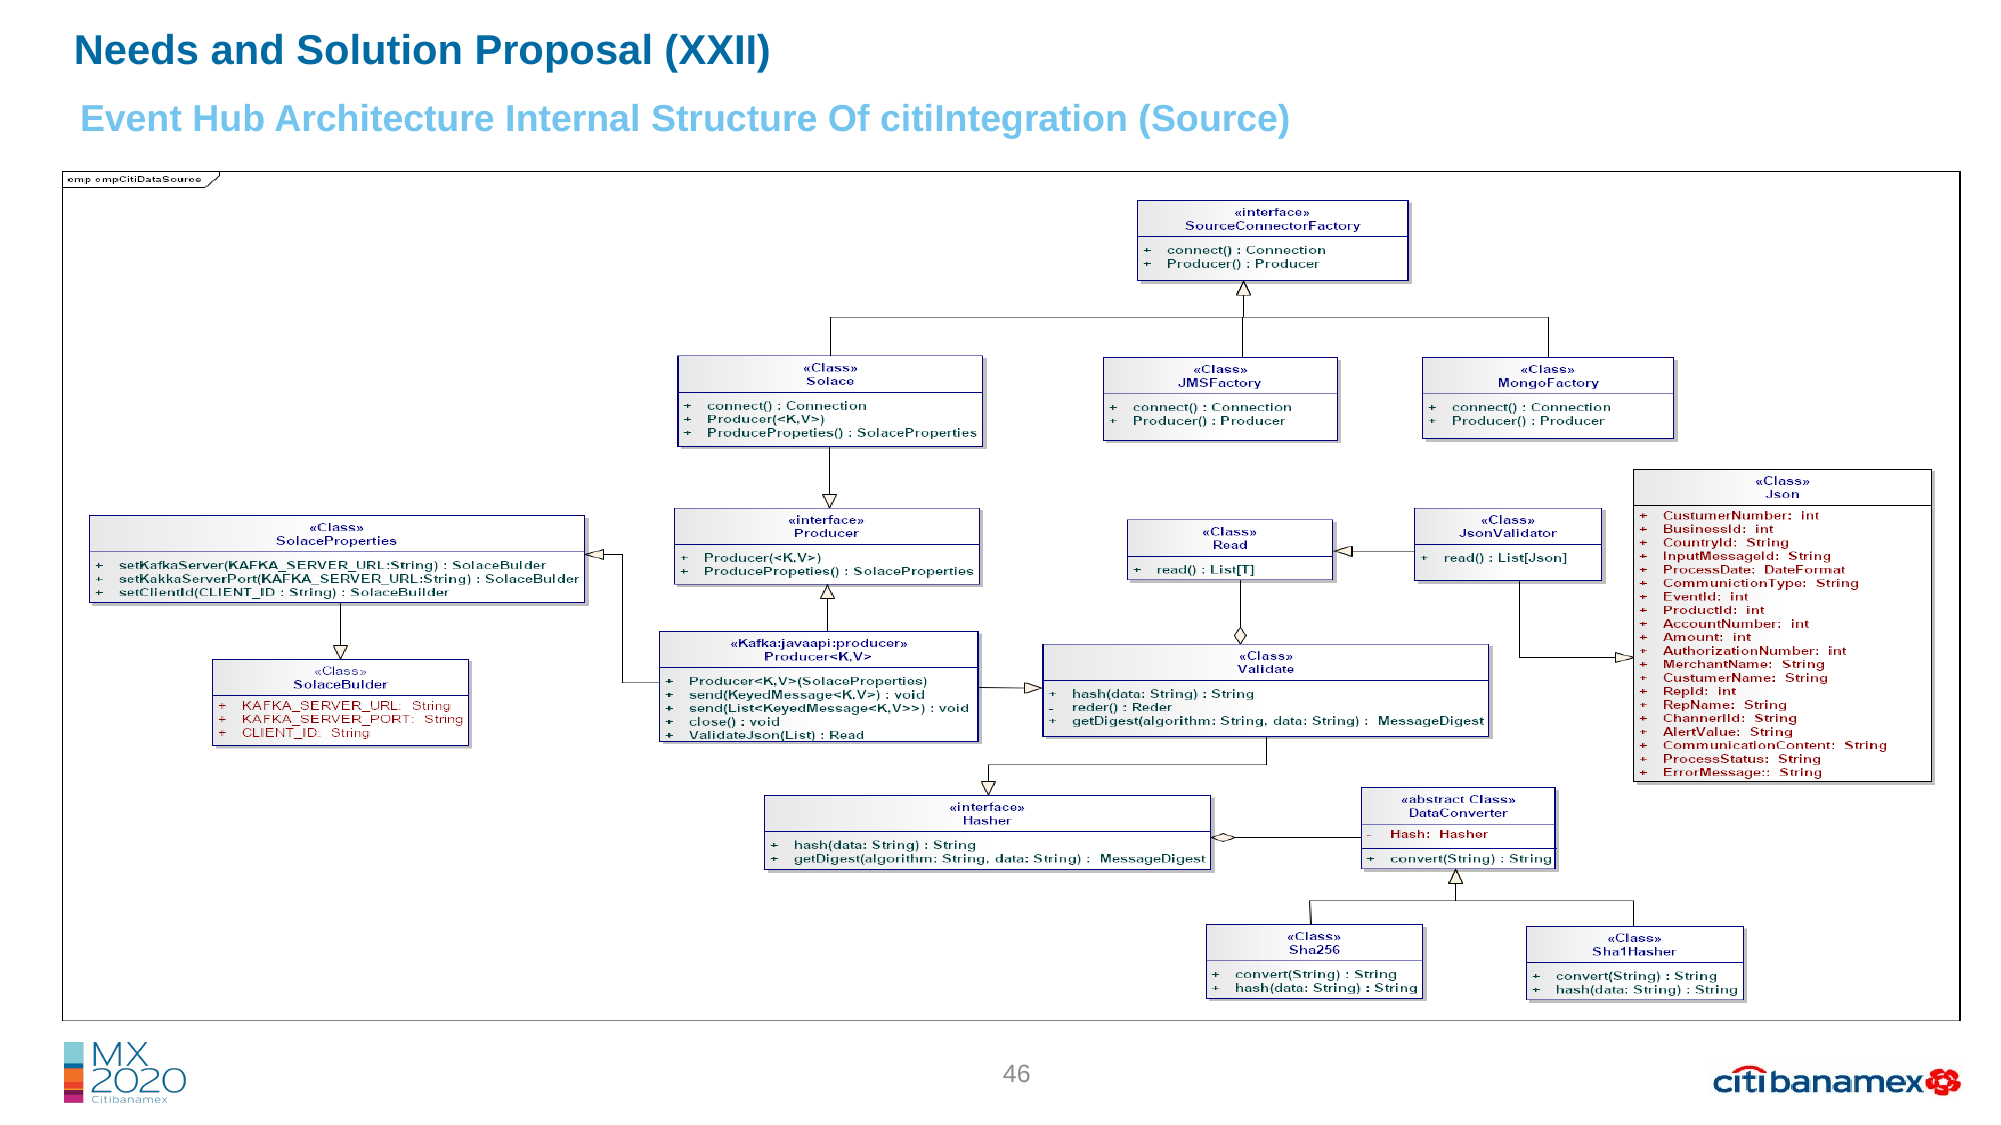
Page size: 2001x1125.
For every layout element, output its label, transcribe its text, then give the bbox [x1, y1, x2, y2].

text_box Needs and Solution Proposal (XXII) [66, 15, 1311, 81]
picture [61, 169, 1961, 1021]
picture [64, 1042, 186, 1103]
picture [97, 1042, 117, 1060]
text_box Event Hub Architecture Internal Structure Of citiIntegration (Source) [61, 85, 1381, 146]
picture [1707, 1063, 1964, 1097]
picture [131, 1042, 144, 1050]
